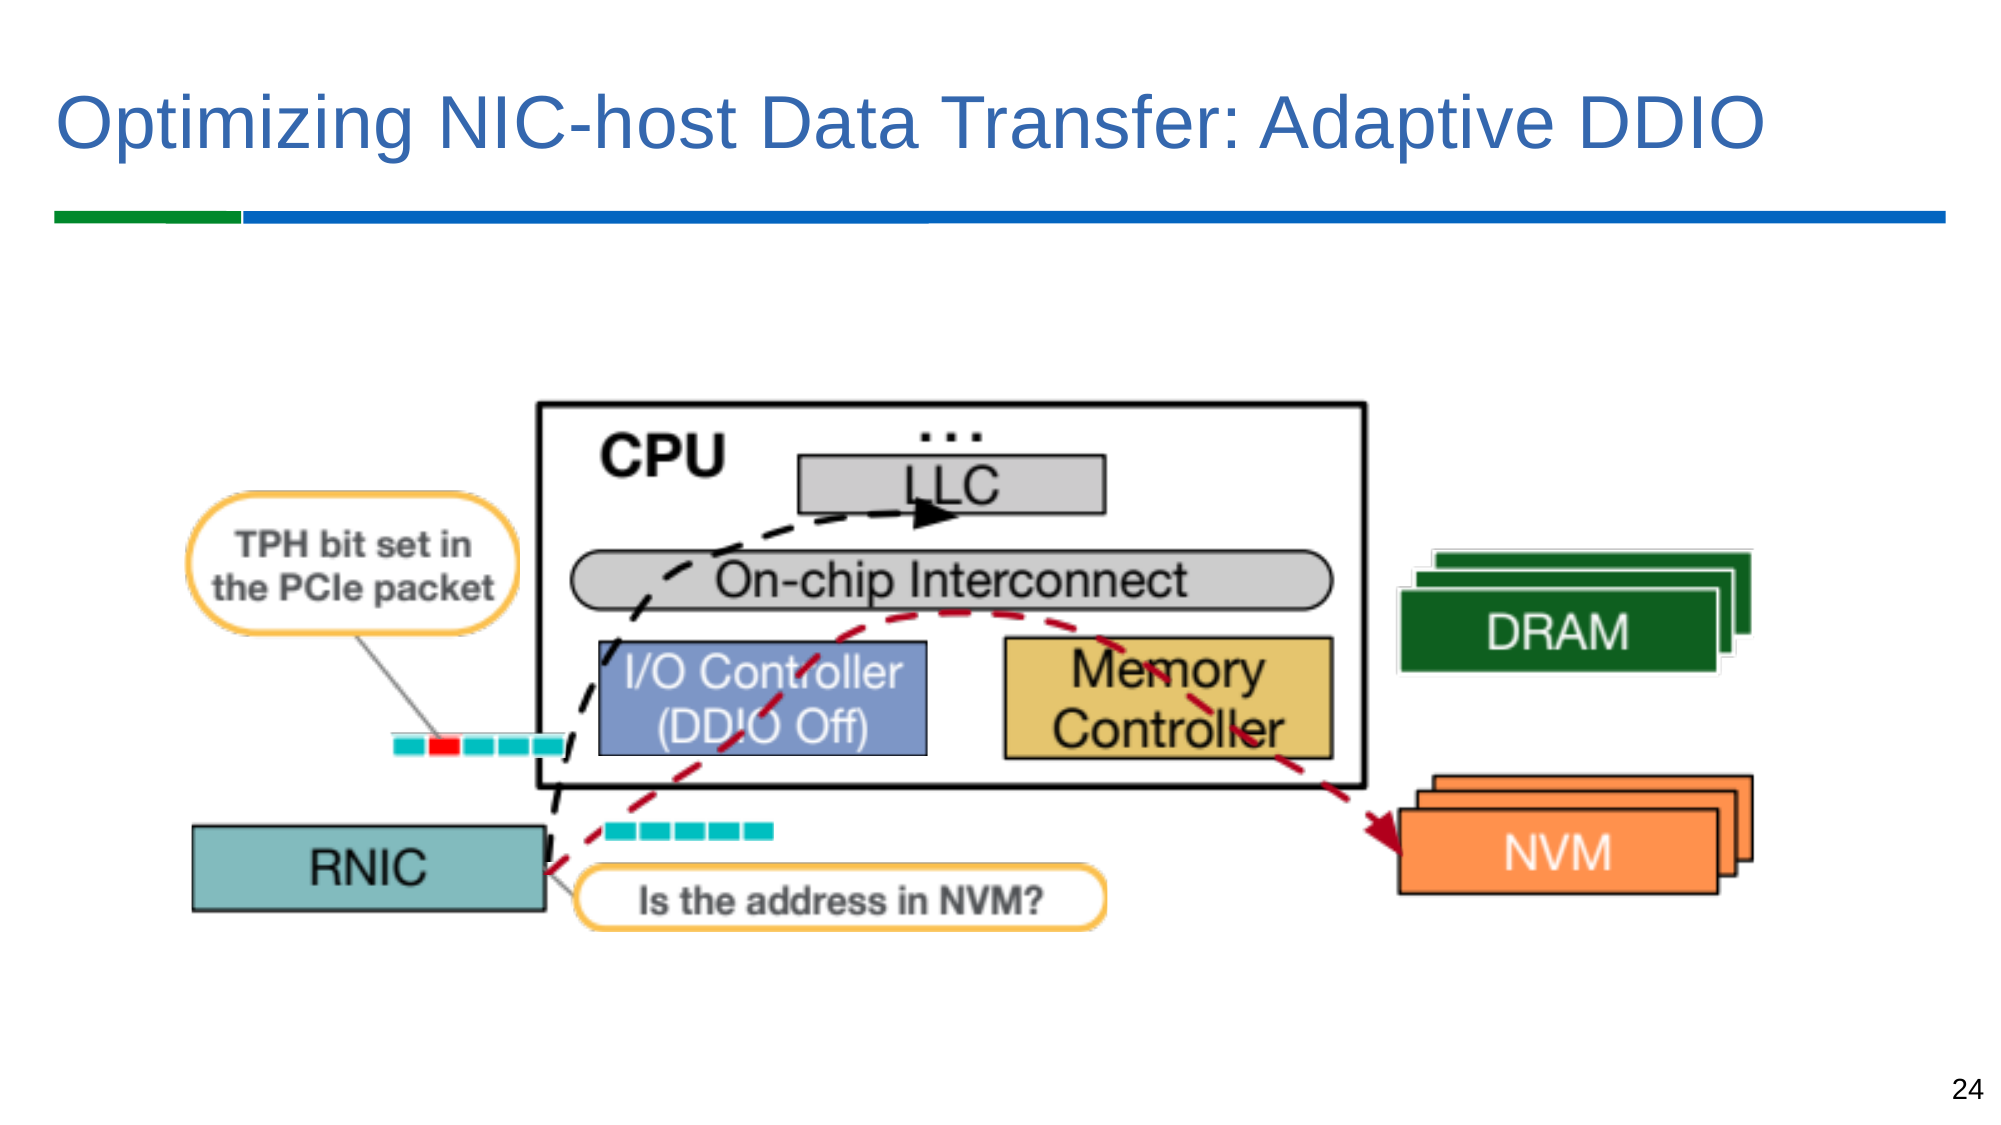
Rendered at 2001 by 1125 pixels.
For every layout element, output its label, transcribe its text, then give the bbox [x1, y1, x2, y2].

slide_number 24 [1932, 1062, 1999, 1123]
text_box Optimizing NIC-host Data Transfer: Adaptive DDIO [53, 71, 1947, 164]
picture [184, 367, 1755, 932]
